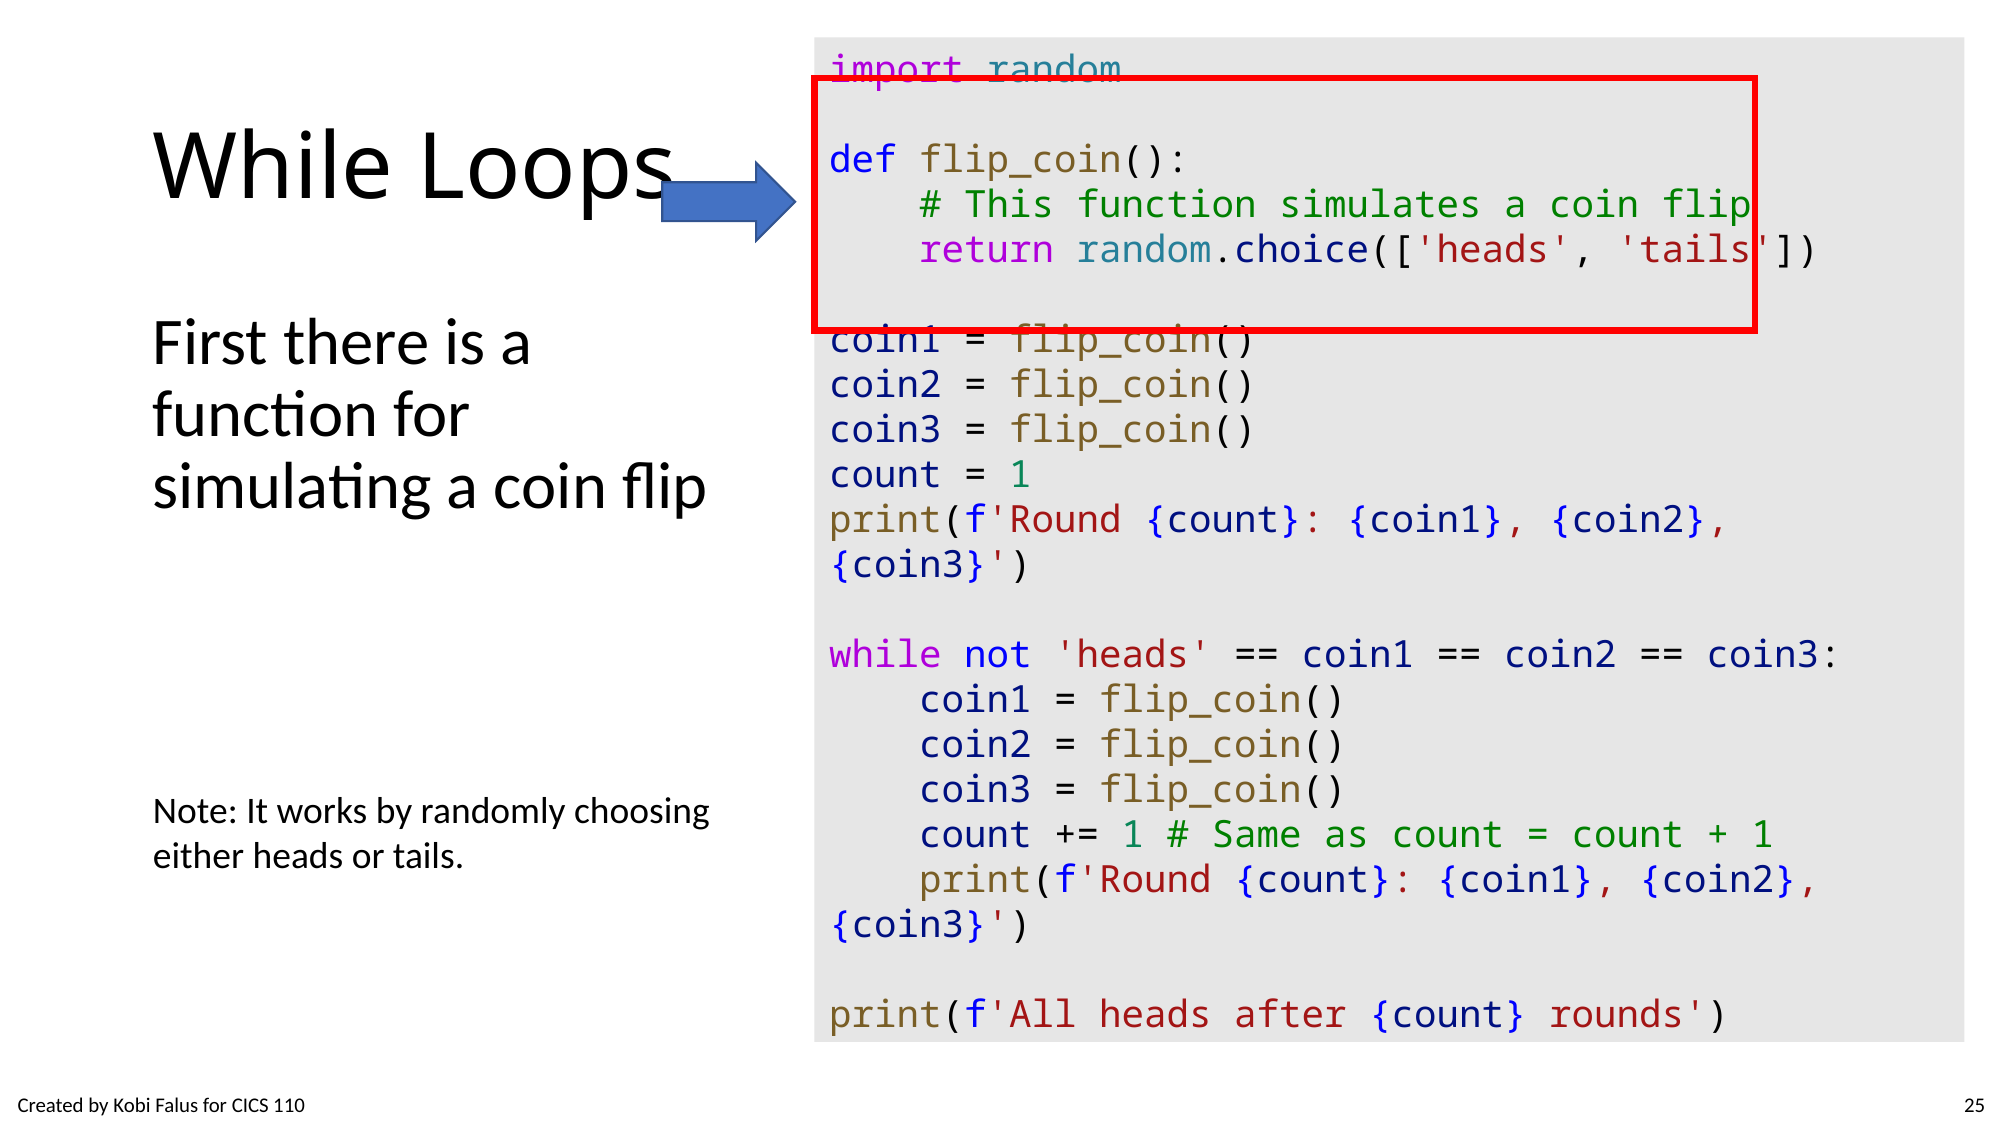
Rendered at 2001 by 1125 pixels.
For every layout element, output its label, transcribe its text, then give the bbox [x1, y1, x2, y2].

text_box [661, 160, 797, 244]
list First there is a function for simulating a coin flip [137, 299, 765, 1014]
text_box [813, 77, 1756, 332]
text_box Note: It works by randomly choosing either heads or tails. [138, 778, 726, 884]
title While Loops [137, 59, 814, 278]
text_box import random def flip_coin(): # This function simulates a coin flip return random.choice(['heads', 'tails']) coin1 = flip_coin() coin2 = flip_coin() coin3 = flip_coin() count = 1 print(f'Round {count}: {coin1}, {coin2}, {coin3}') while not 'heads' == coin1 == coin2 == coin3: coin1 = flip_coin() coin2 = flip_coin() coin3 = flip_coin() count += 1 # Same as count = count + 1 print(f'Round {count}: {coin1}, {coin2}, {coin3}') print(f'All heads after {count} rounds') [814, 37, 1965, 1042]
